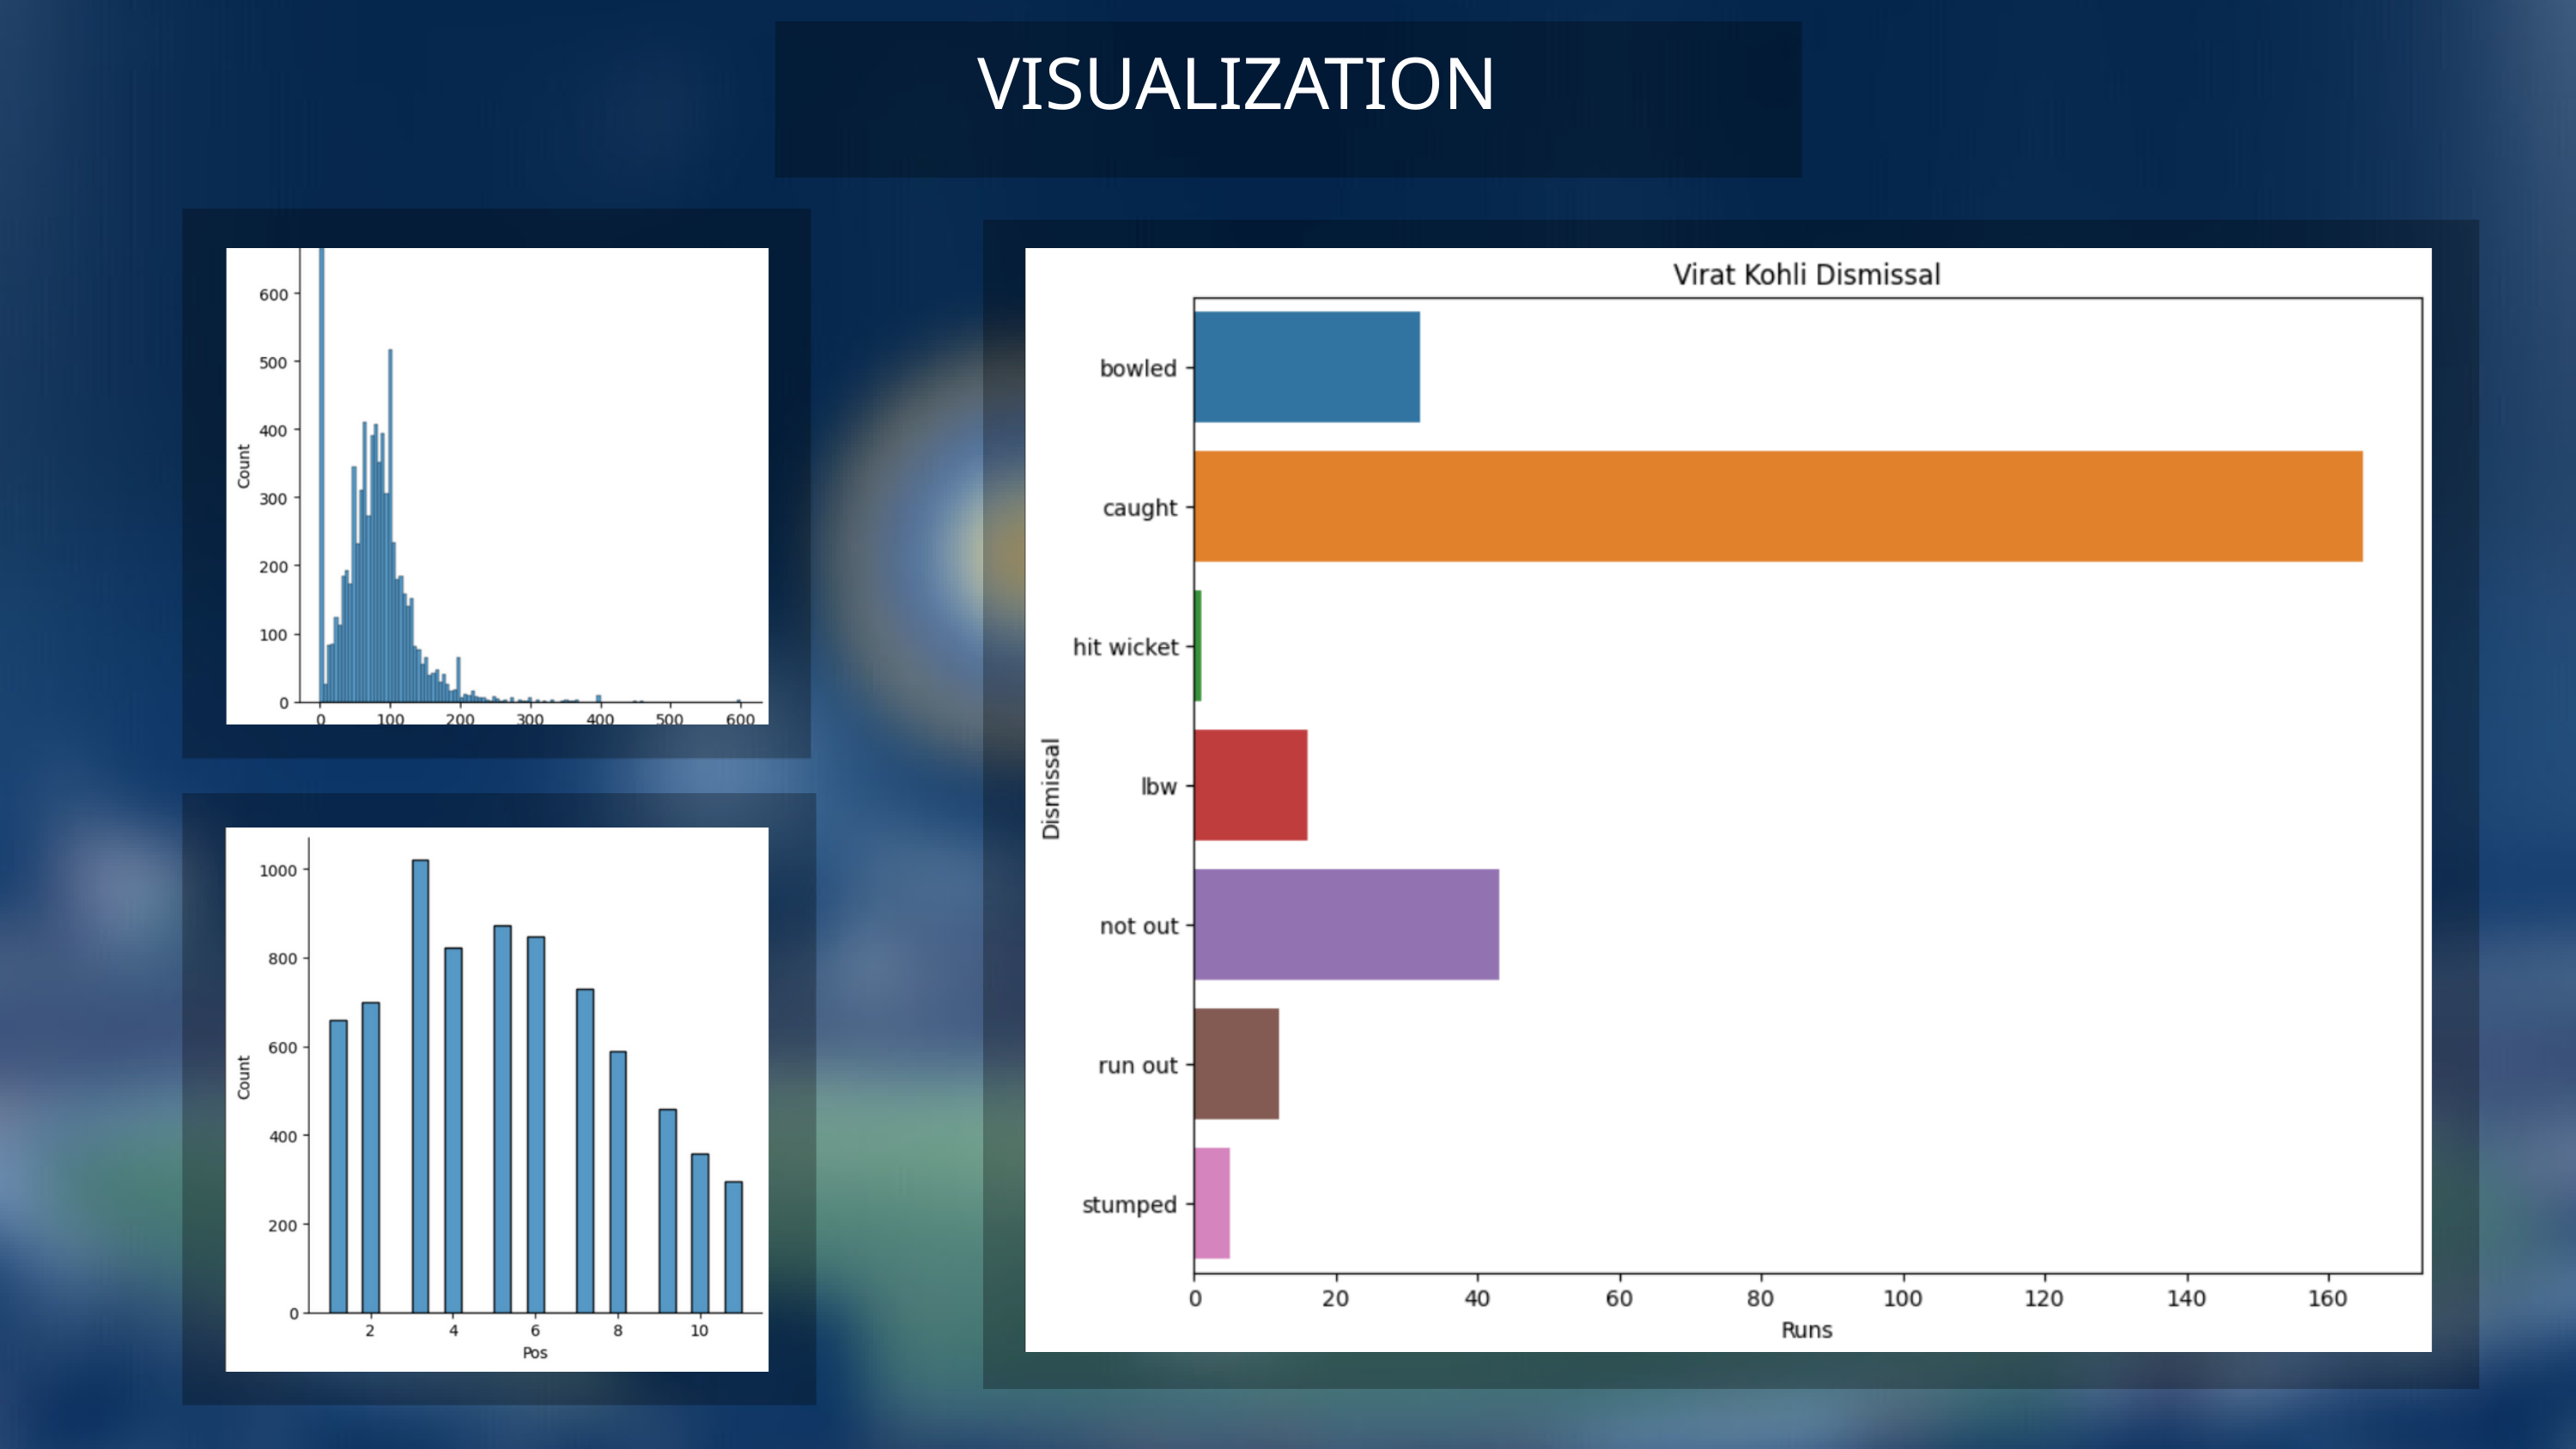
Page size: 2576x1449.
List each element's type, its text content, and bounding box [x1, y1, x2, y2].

text_box [982, 220, 2480, 1389]
text_box [224, 828, 769, 1372]
text_box [1024, 248, 2433, 1352]
text_box VISUALIZATION [978, 37, 1600, 124]
text_box [182, 209, 811, 761]
text_box [182, 793, 817, 1405]
text_box [226, 248, 769, 724]
text_box [775, 21, 1802, 178]
text_box [0, 0, 2576, 1449]
